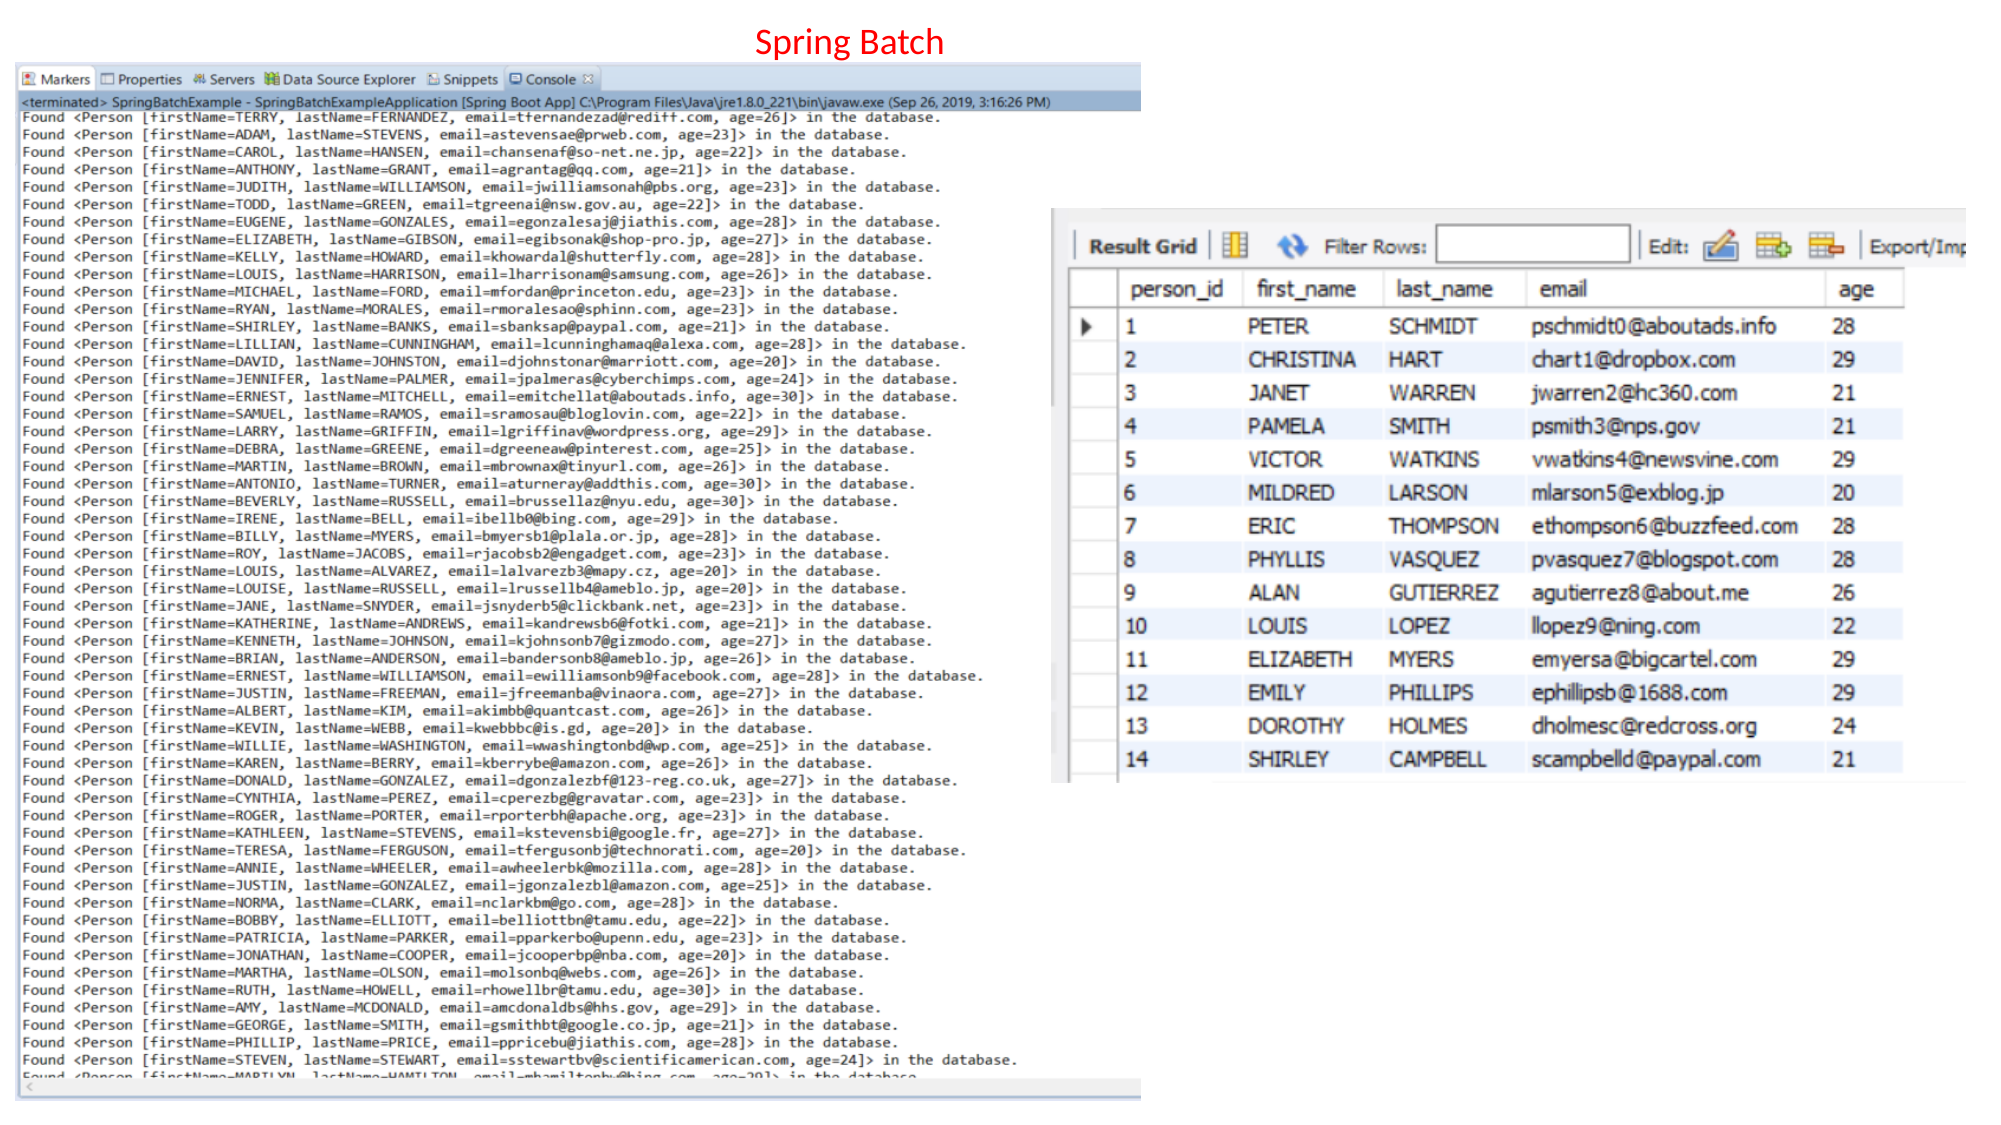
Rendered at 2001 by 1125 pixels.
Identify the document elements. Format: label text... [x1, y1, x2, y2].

text_box Spring Batch [328, 27, 1372, 99]
picture [15, 62, 1966, 1101]
